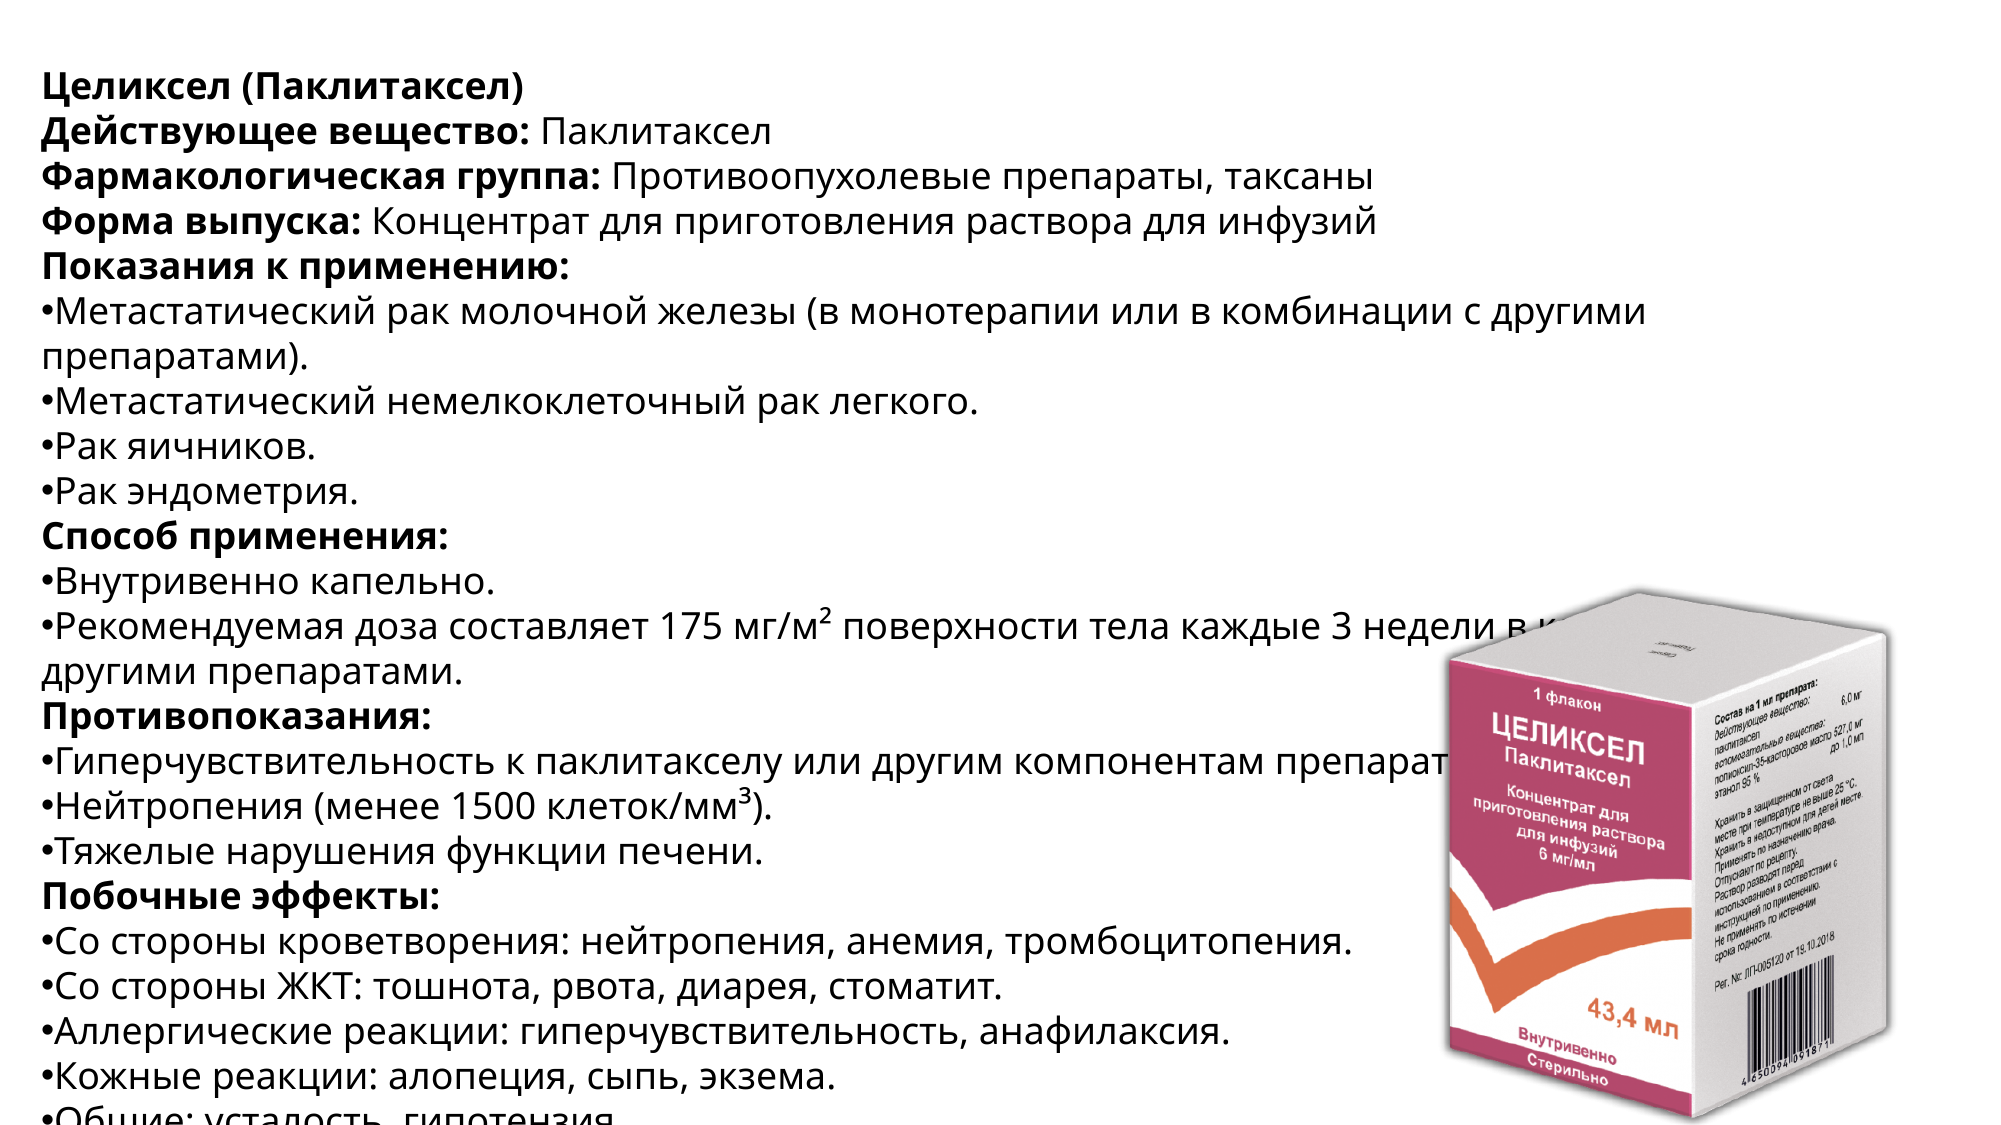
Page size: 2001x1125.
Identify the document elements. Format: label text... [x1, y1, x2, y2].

picture [1365, 533, 1987, 1125]
text_box Целиксел (Паклитаксел) Действующее вещество: Паклитаксел Фармакологическая группа: Противоопухолевые препараты, таксаны Форма выпуска: Концентрат для приготовления раствора для инфузий Показания к применению: Метастатический рак молочной железы (в монотерапии или в комбинации с другими препаратами). Метастатический немелкоклеточный рак легкого. Рак яичников. Рак эндометрия. Способ применения: Внутривенно капельно. Рекомендуемая доза составляет 175 мг/м² поверхности тела каждые 3 недели в комбинации с другими препаратами. Противопоказания: Гиперчувствительность к паклитакселу или другим компонентам препарата. Нейтропения (менее 1500 клеток/мм³). Тяжелые нарушения функции печени. Побочные эффекты: Со стороны кроветворения: нейтропения, анемия, тромбоцитопения. Со стороны ЖКТ: тошнота, рвота, диарея, стоматит. Аллергические реакции: гиперчувствительность, анафилаксия. Кожные реакции: алопеция, сыпь, экзема. Общие: усталость, гипотензия. [26, 55, 1876, 1125]
